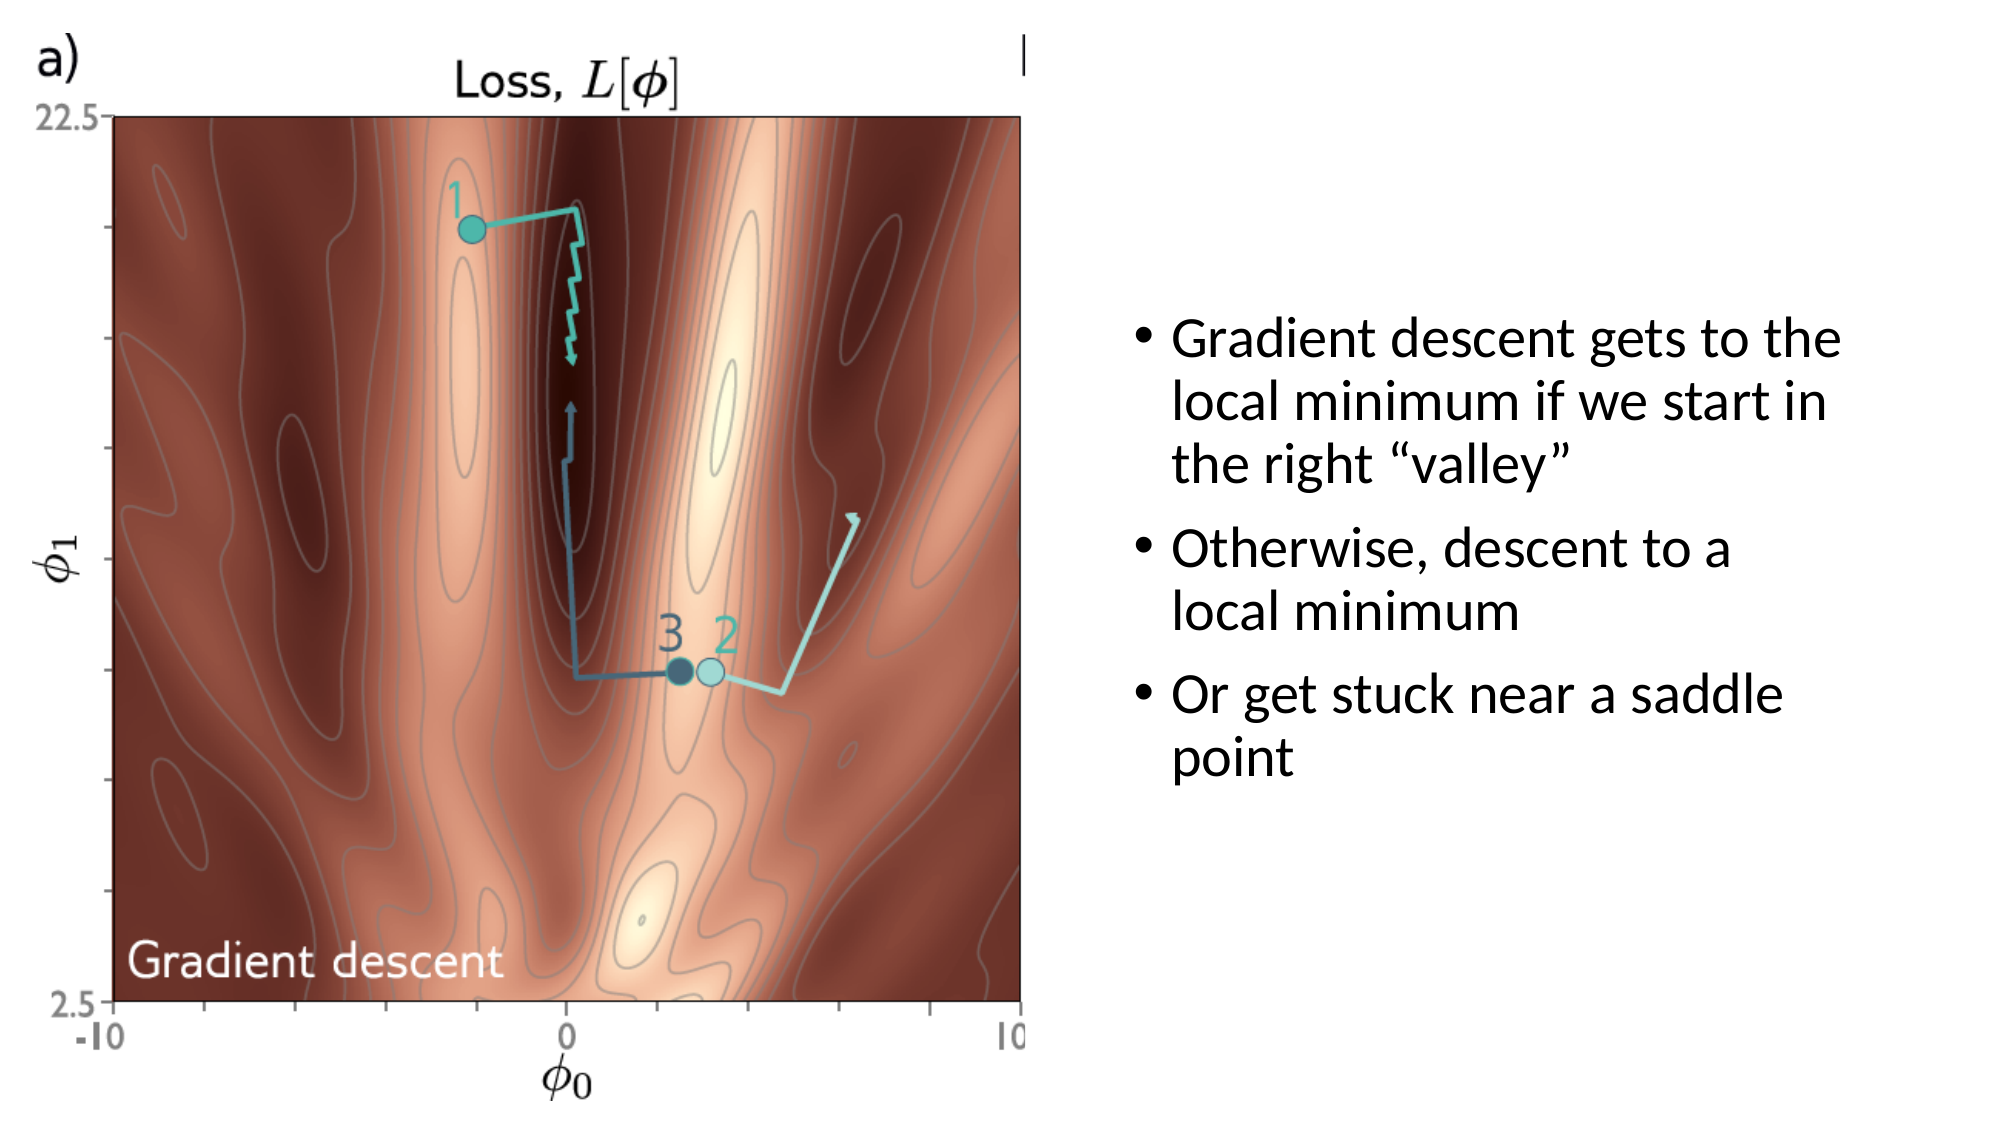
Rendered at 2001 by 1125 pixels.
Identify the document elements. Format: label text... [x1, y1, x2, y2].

picture [32, 33, 1026, 1101]
list Gradient descent gets to the local minimum if we start in the right “valley” Otherwise, descent to a local minimum Or get stuck near a saddle point [1118, 299, 1863, 1014]
